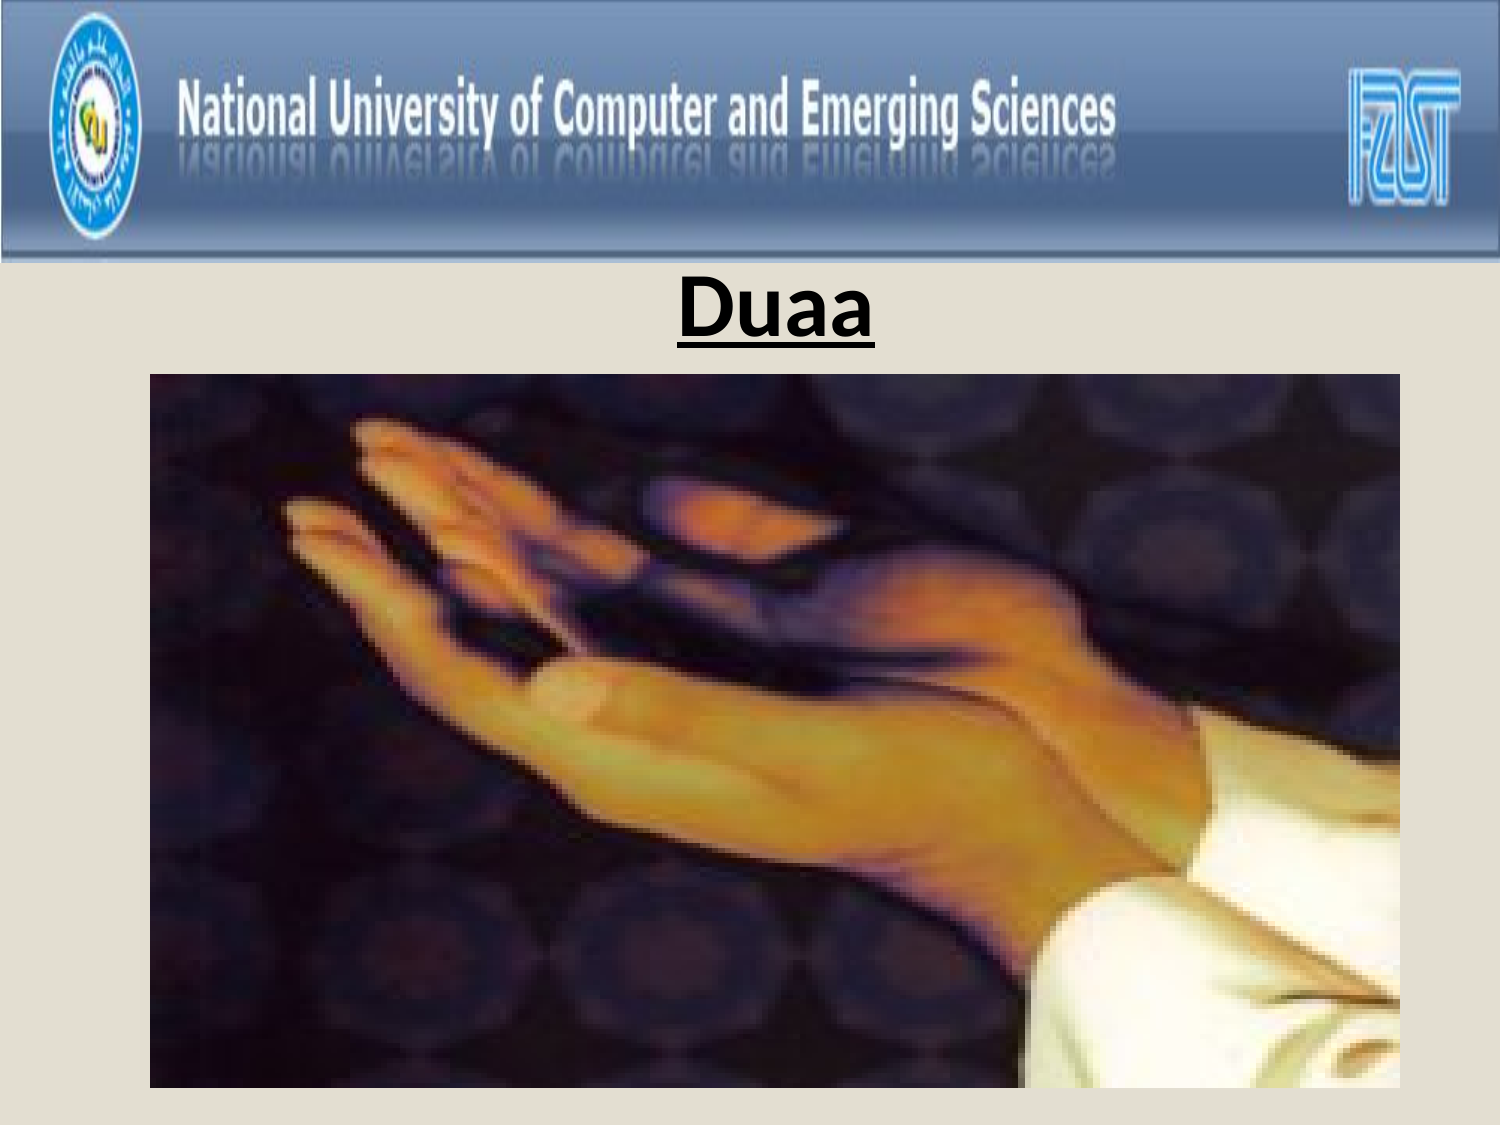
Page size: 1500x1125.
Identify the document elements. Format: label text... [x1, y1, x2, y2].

picture [0, 0, 1500, 263]
text_box Duaa [662, 272, 1150, 363]
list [149, 374, 1401, 1088]
